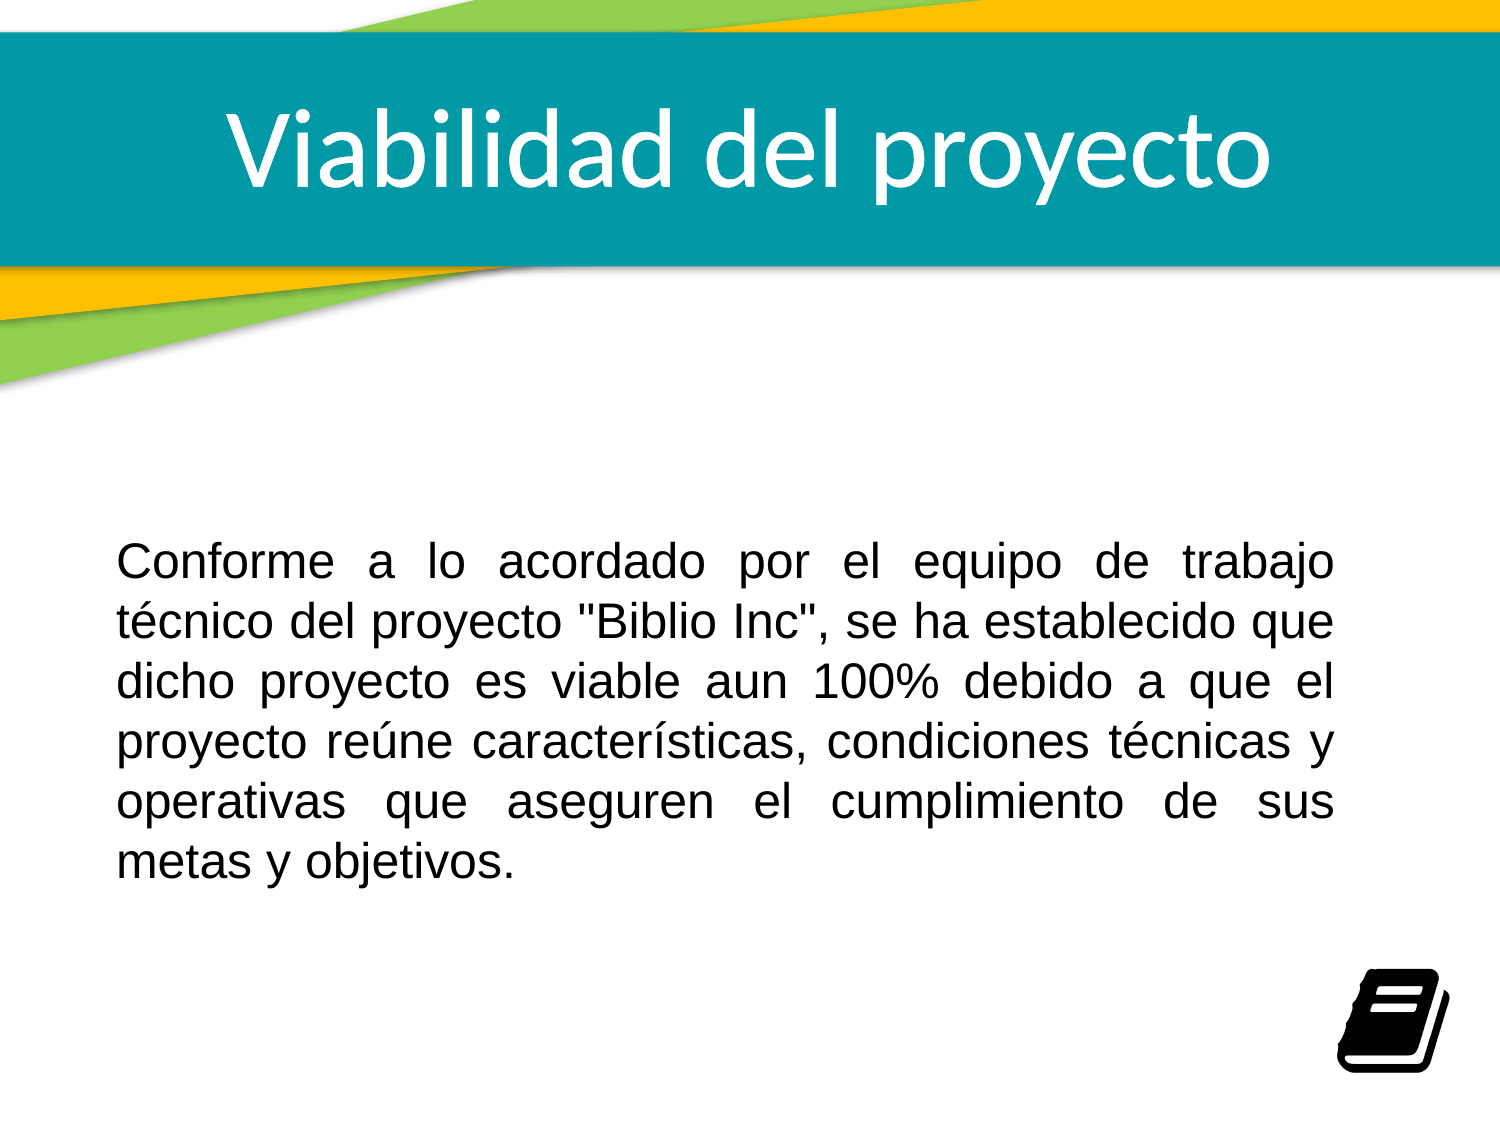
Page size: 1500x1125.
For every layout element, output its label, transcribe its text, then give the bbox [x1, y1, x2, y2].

text_box Viabilidad del proyecto [211, 66, 1289, 217]
text_box Conforme a lo acordado por el equipo de trabajo técnico del proyecto "Biblio Inc", se ha establecido que dicho proyecto es viable aun 100% debido a que el proyecto reúne características, condiciones técnicas y operativas que aseguren el cumplimiento de sus metas y objetivos. [101, 460, 1350, 896]
picture [1332, 964, 1461, 1078]
